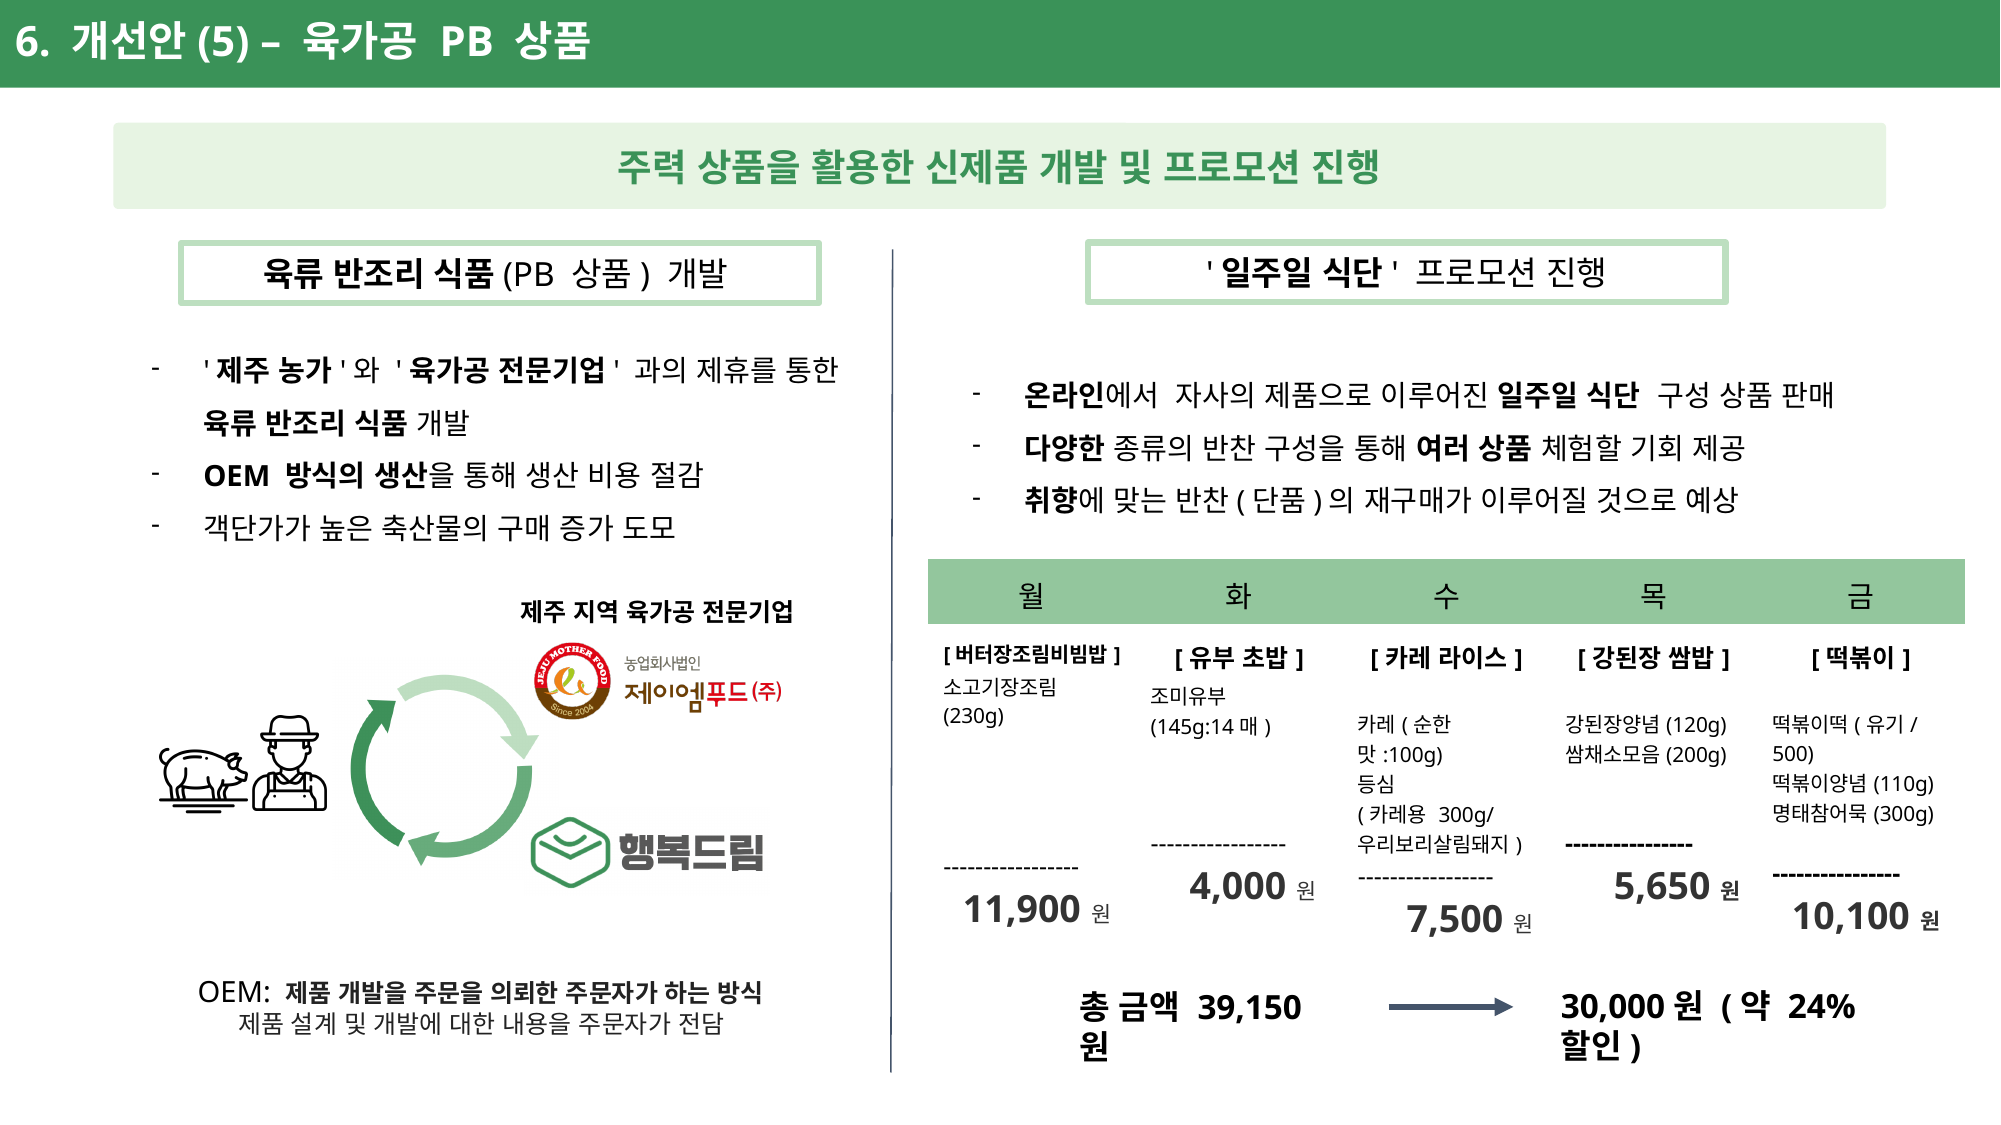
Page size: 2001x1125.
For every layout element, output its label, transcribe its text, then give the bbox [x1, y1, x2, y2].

table_cell [버터장조림비빔밥] 소고기장조림(230g) ----------------- 11,900원 [928, 624, 1136, 913]
text_box 육류 반조리 식품(PB 상품) 개발 [181, 243, 819, 303]
text_box 주력 상품을 활용한 신제품 개발 및 프로모션 진행 [113, 122, 1887, 209]
table_cell [카레 라이스] 카레(순한맛:100g) 등심 (카레용 300g/ 우리보리살림돼지) ----------------- 7,500원 [1343, 624, 1550, 913]
table_header 월 [928, 559, 1136, 624]
table_cell [떡볶이] 떡볶이떡(유기/500) 떡볶이양념(110g) 명태참어묵(300g) ---------------- 10,100원 [1758, 624, 1965, 913]
text_box 총 금액 39,150원 [1064, 971, 1350, 1082]
text_box 온라인에서 자사의 제품으로 이루어진 일주일 식단 구성 상품 판매 다양한 종류의 반찬 구성을 통해 여러 상품 체험할 기회 제공 취향에 맞는 반찬(단품)의 재구매가 이루어질 것으로 예상 [934, 345, 1960, 533]
table_cell [강된장 쌈밥] 강된장양념(120g) 쌈채소모음(200g) ---------------- 5,650원 [1550, 624, 1758, 913]
text_box '제주 농가'와 '육가공 전문기업' 과의 제휴를 통한 육류 반조리 식품 개발 OEM 방식의 생산을 통해 생산 비용 절감 객단가가 높은 축산물의 구매 증가 도모 [113, 320, 875, 560]
table_header 수 [1343, 559, 1550, 624]
text_box 30,000원 (약 24% 할인) [1545, 970, 1946, 1080]
table_header 화 [1136, 559, 1343, 624]
picture [159, 640, 781, 896]
text_box '일주일 식단' 프로모션 진행 [1087, 242, 1726, 303]
table_cell [유부 초밥] 조미유부 (145g:14매) ----------------- 4,000원 [1136, 624, 1343, 913]
table_header 금 [1758, 559, 1965, 624]
table_header 목 [1550, 559, 1758, 624]
text_box 제주 지역 육가공 전문기업 [440, 581, 875, 642]
text_box OEM: 제품 개발을 주문을 의뢰한 주문자가 하는 방식 제품 설계 및 개발에 대한 내용을 주문자가 전담 [154, 958, 808, 1054]
text_box 6. 개선안(5) – 육가공 PB 상품 [0, 0, 2000, 88]
text_box [312, 571, 781, 638]
